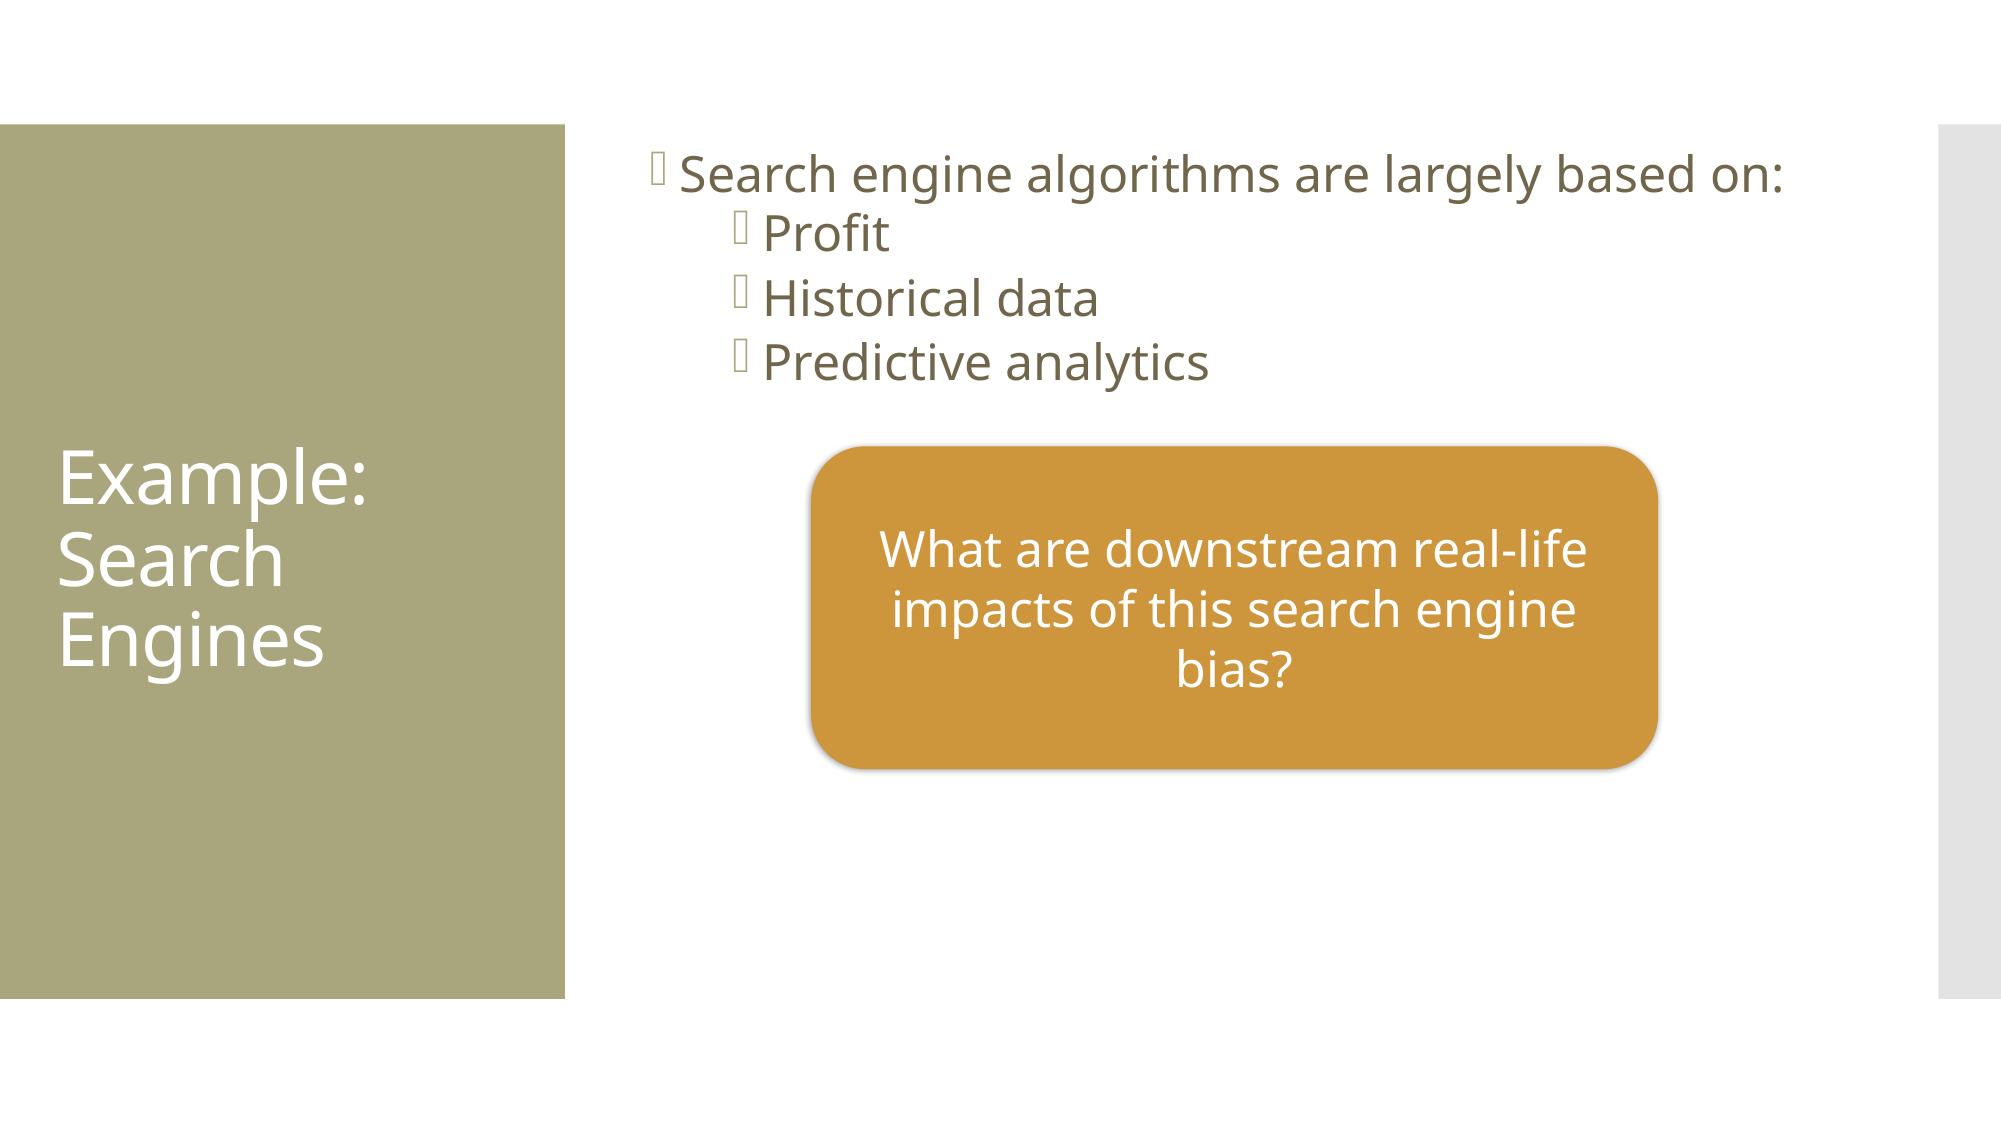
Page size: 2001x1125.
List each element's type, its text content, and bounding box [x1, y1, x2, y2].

text_box What are downstream real-life impacts of this search engine bias? [811, 446, 1659, 770]
list Search engine algorithms are largely based on: Profit Historical data Predictive analytics [634, 141, 1835, 982]
title Example: Search Engines [41, 184, 525, 940]
